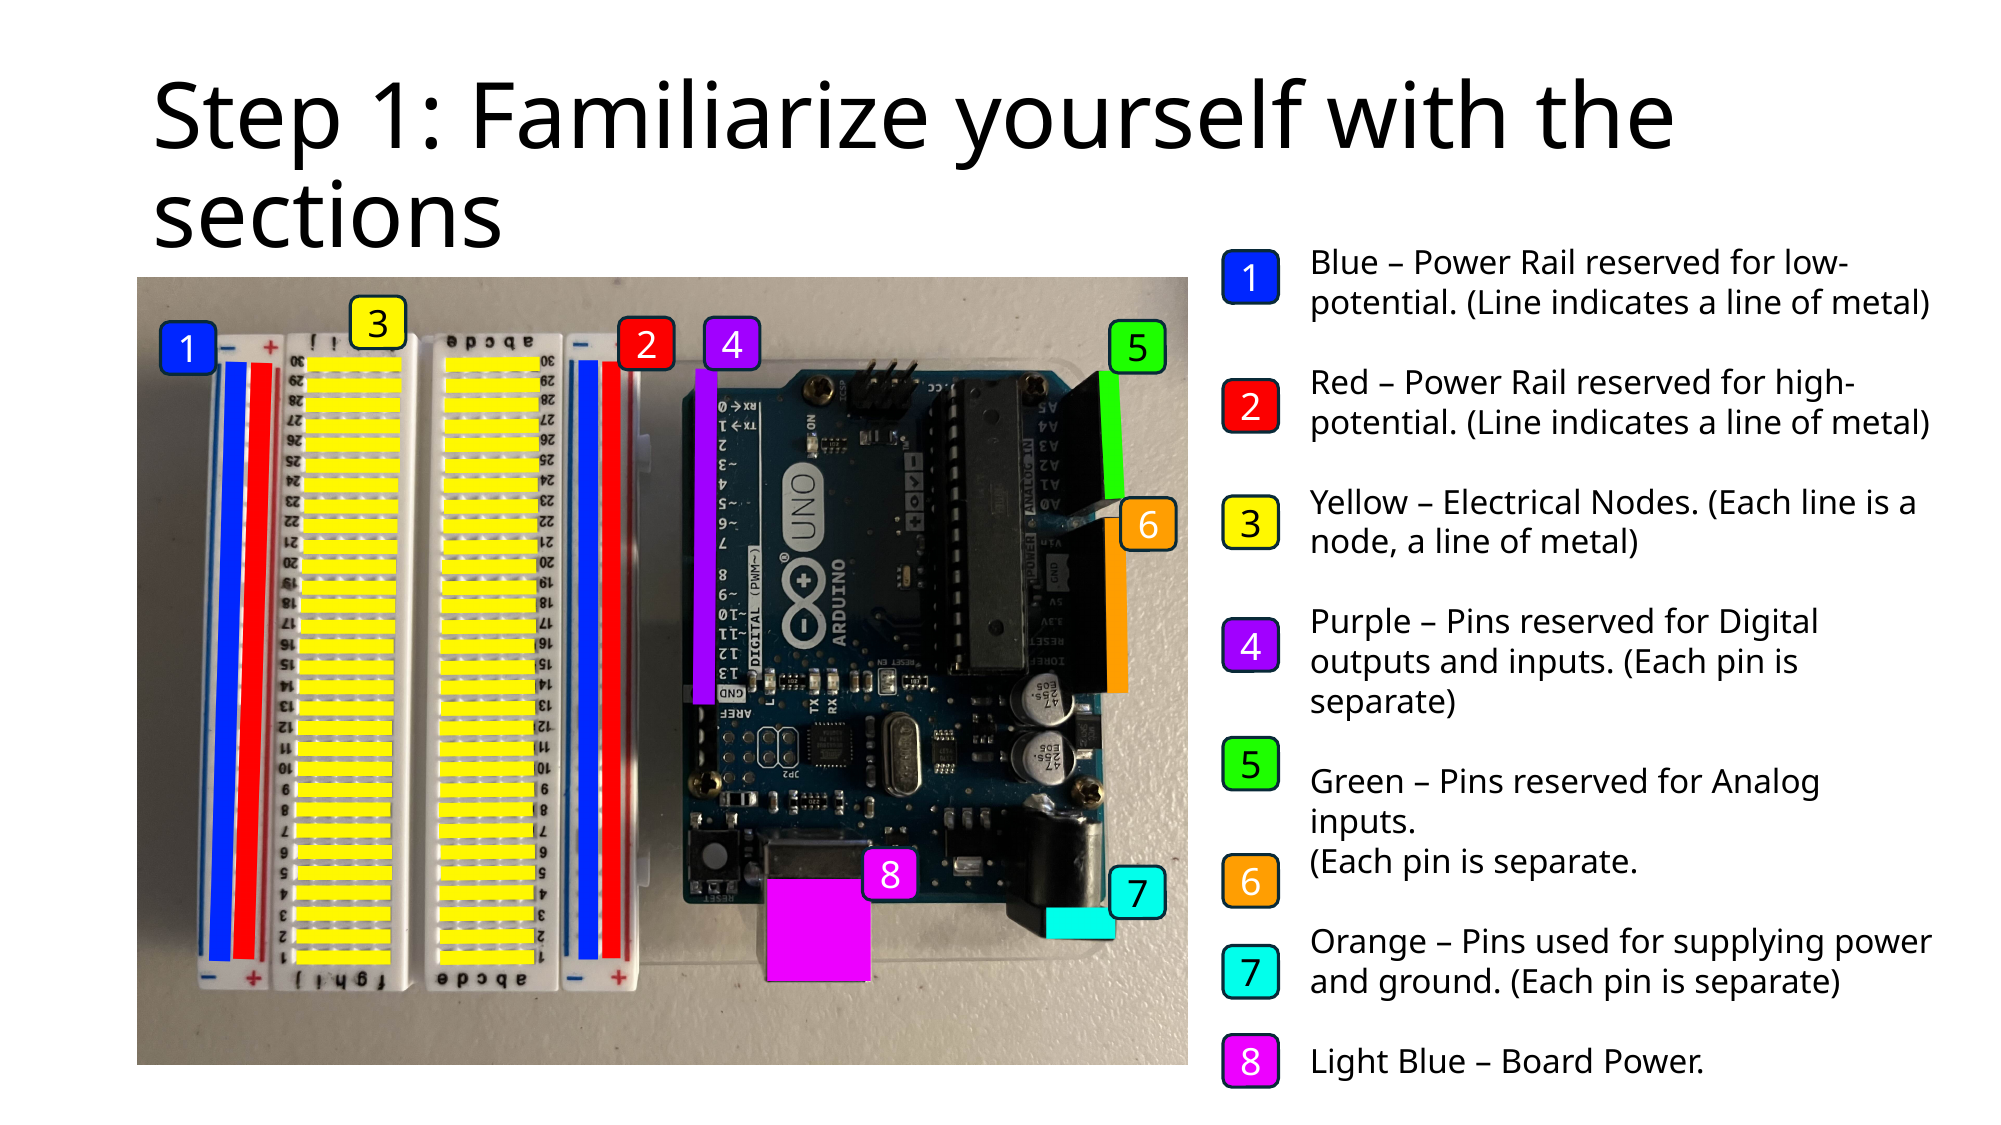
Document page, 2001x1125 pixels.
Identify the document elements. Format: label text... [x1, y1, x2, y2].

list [136, 276, 1189, 1066]
text_box 2 [1221, 378, 1281, 434]
text_box Blue – Power Rail reserved for low-potential. (Line indicates a line of metal) Red – Power Rail reserved for high-potential. (Line indicates a line of metal) Yellow – Electrical Nodes. (Each line is a node, a line of metal) Purple – Pins reserved for Digital outputs and inputs. (Each pin is separate) Green – Pins reserved for Analog inputs. (Each pin is separate. Orange – Pins used for supplying power and ground. (Each pin is separate) Light Blue – Board Power. Pink – USB Serial Connection Point. [1295, 233, 1952, 1125]
text_box 1 [1221, 249, 1281, 305]
text_box 3 [1221, 494, 1281, 551]
title Step 1: Familiarize yourself with the sections [137, 59, 1863, 278]
text_box 6 [1221, 853, 1281, 909]
text_box 7 [1221, 943, 1281, 1000]
text_box 4 [1221, 617, 1281, 673]
text_box 8 [1221, 1033, 1281, 1089]
text_box 5 [1221, 735, 1281, 792]
